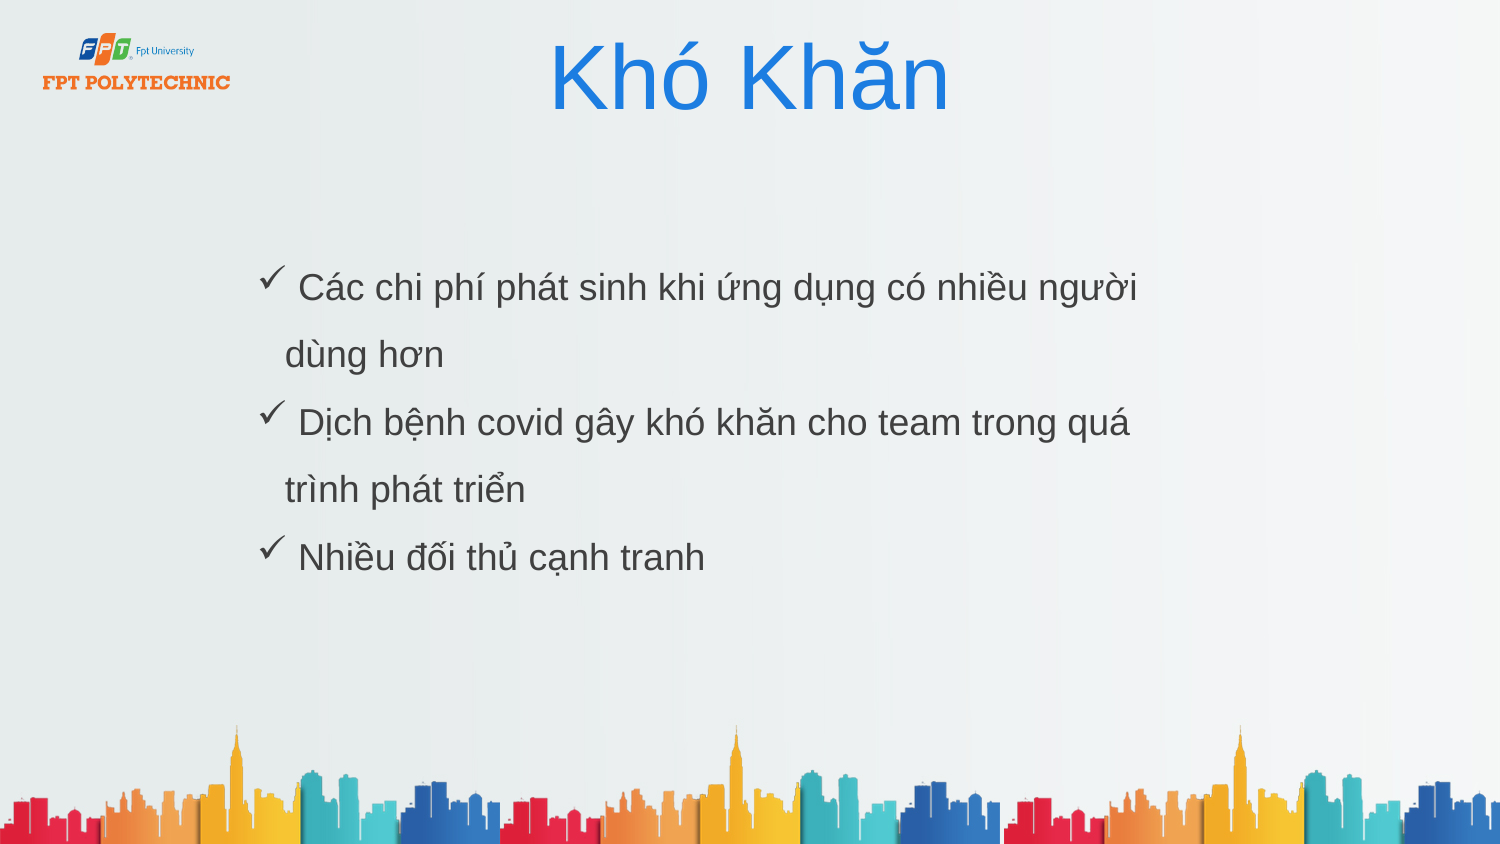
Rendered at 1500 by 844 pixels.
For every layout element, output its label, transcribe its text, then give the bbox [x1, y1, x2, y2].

text_box Các chi phí phát sinh khi ứng dụng có nhiều người dùng hơn Dịch bệnh covid gây khó khăn cho team trong quá trình phát triển Nhiều đối thủ cạnh tranh [242, 232, 1217, 586]
title Khó Khăn [0, 0, 1500, 146]
picture [41, 19, 231, 113]
picture [0, 146, 1500, 844]
